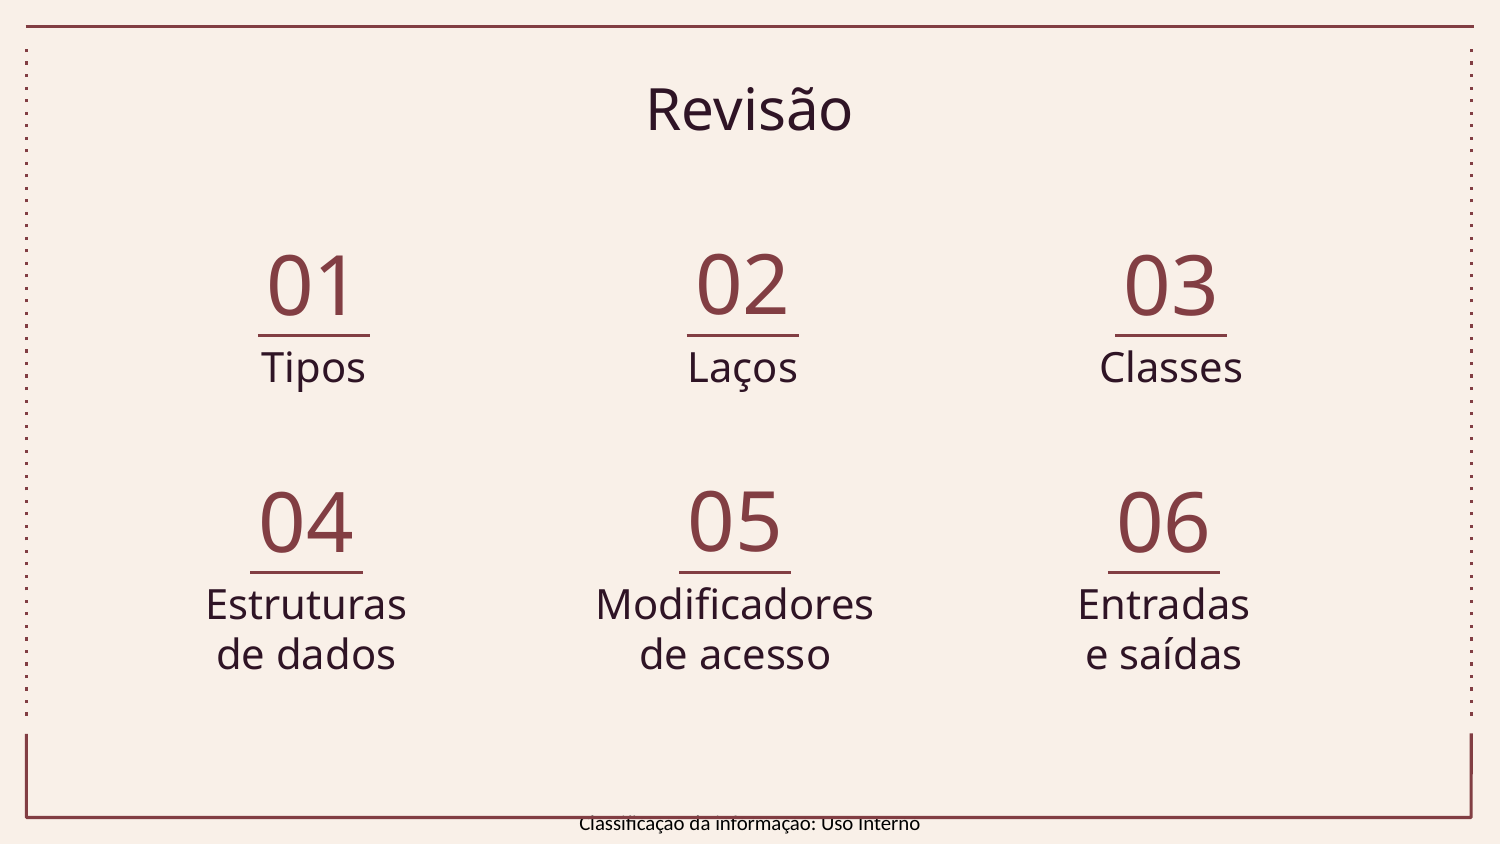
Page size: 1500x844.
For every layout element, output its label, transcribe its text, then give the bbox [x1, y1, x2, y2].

text_box 05 [603, 452, 867, 562]
subtitle Laços [539, 325, 946, 390]
title 01 [182, 216, 446, 325]
title 03 [1039, 216, 1303, 325]
title Revisão [118, 56, 1382, 151]
subtitle Classes [960, 325, 1382, 390]
subtitle Tipos [110, 325, 517, 390]
text_box Entradas e saídas [953, 562, 1375, 627]
text_box Estruturas de dados [103, 562, 510, 627]
text_box Modificadores de acesso [532, 562, 939, 627]
title 02 [611, 215, 875, 325]
text_box 06 [1032, 453, 1296, 562]
text_box 04 [174, 453, 438, 562]
